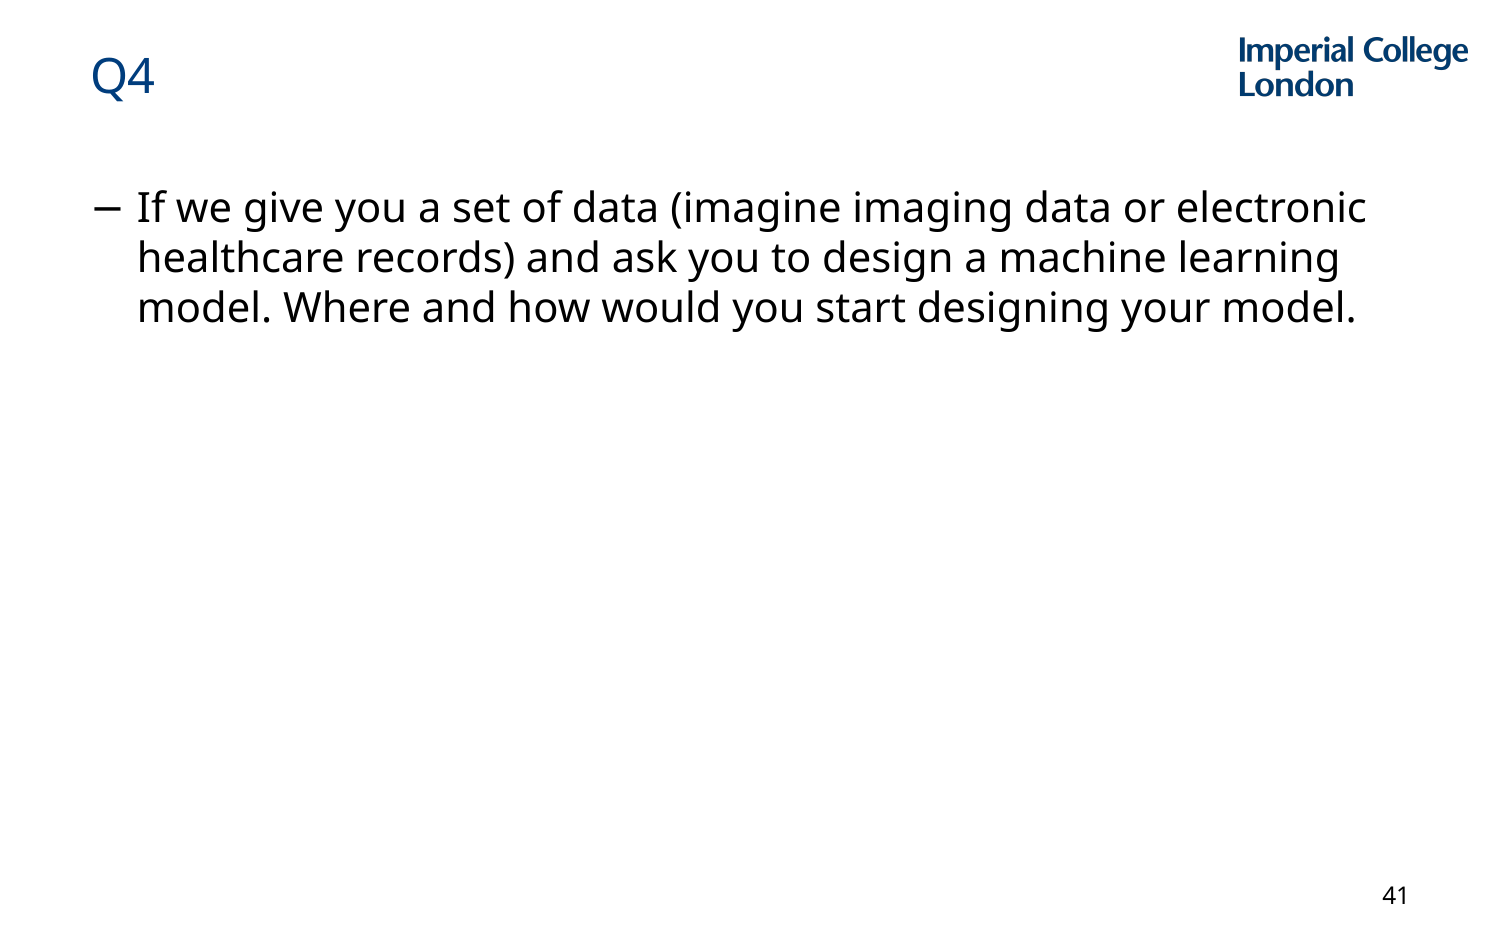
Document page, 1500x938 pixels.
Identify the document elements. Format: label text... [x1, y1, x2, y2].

title Q4 [75, 0, 1425, 153]
list If we give you a set of data (imagine imaging data or electronic healthcare records) and ask you to design a machine learning model. Where and how would you start designing your model. [75, 173, 1425, 853]
slide_number 41 [1074, 872, 1426, 920]
picture [1425, 18, 1486, 114]
